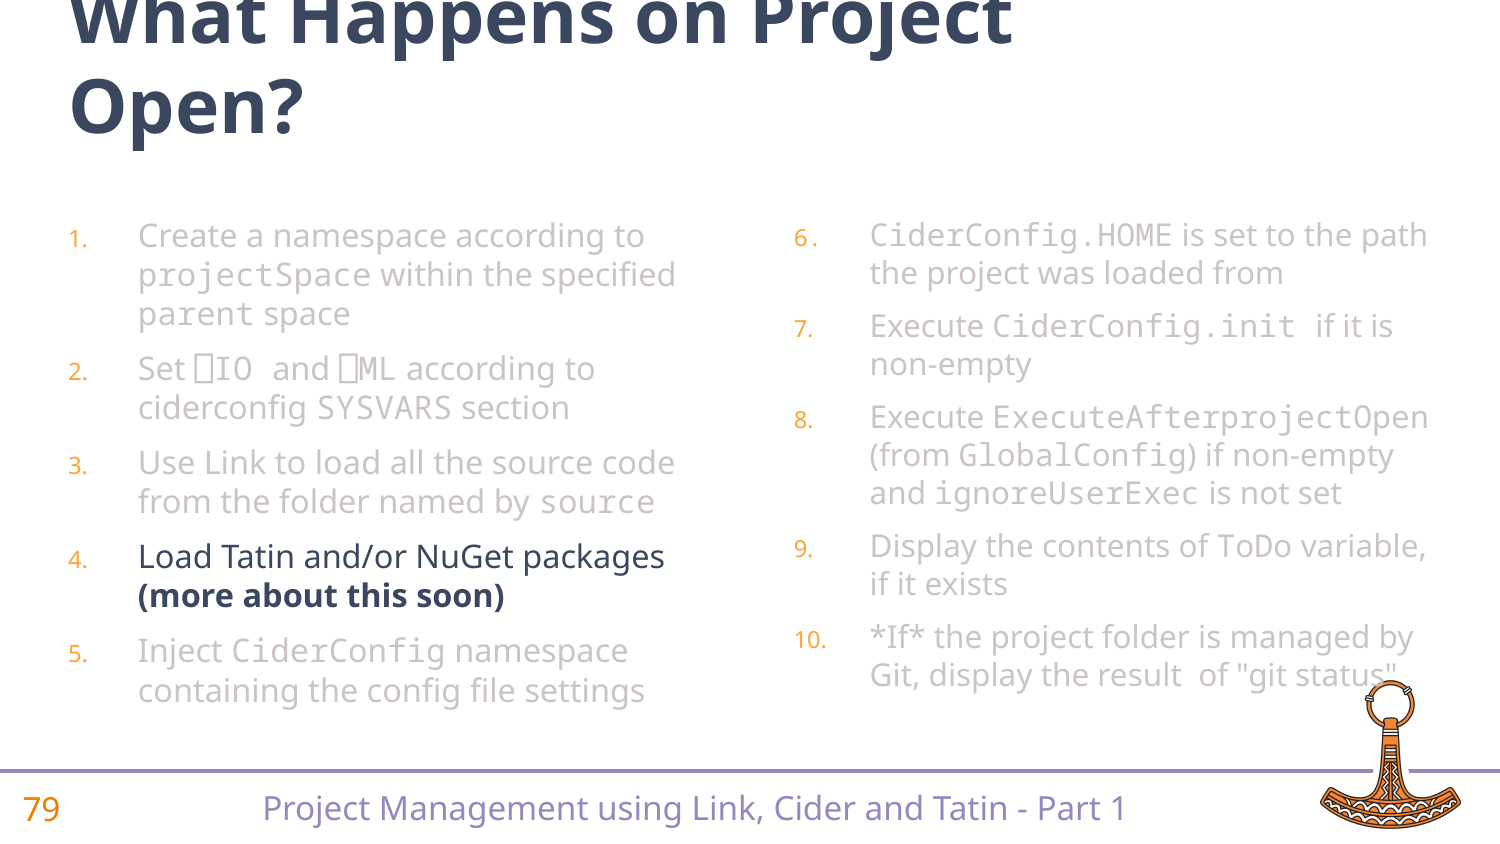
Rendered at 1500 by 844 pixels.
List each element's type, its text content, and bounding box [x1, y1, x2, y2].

list CiderConfig.HOME is set to the path the project was loaded from Execute CiderConfig.init if it is non-empty Execute ExecuteAfterprojectOpen (from GlobalConfig) if non-empty and ignoreUserExec is not set Display the contents of ToDo variable, if it exists *If* the project folder is managed by Git, display the result of "git status" [778, 207, 1453, 740]
title What Happens on Project Open? [53, 43, 1203, 157]
list Create a namespace according to projectSpace within the specified parent space Set ⎕IO and ⎕ML according to ciderconfig SYSVARS section Use Link to load all the source code from the folder named by source Load Tatin and/or NuGet packages (more about this soon) Inject CiderConfig namespace containing the config file settings [53, 207, 727, 727]
picture [1320, 680, 1461, 829]
